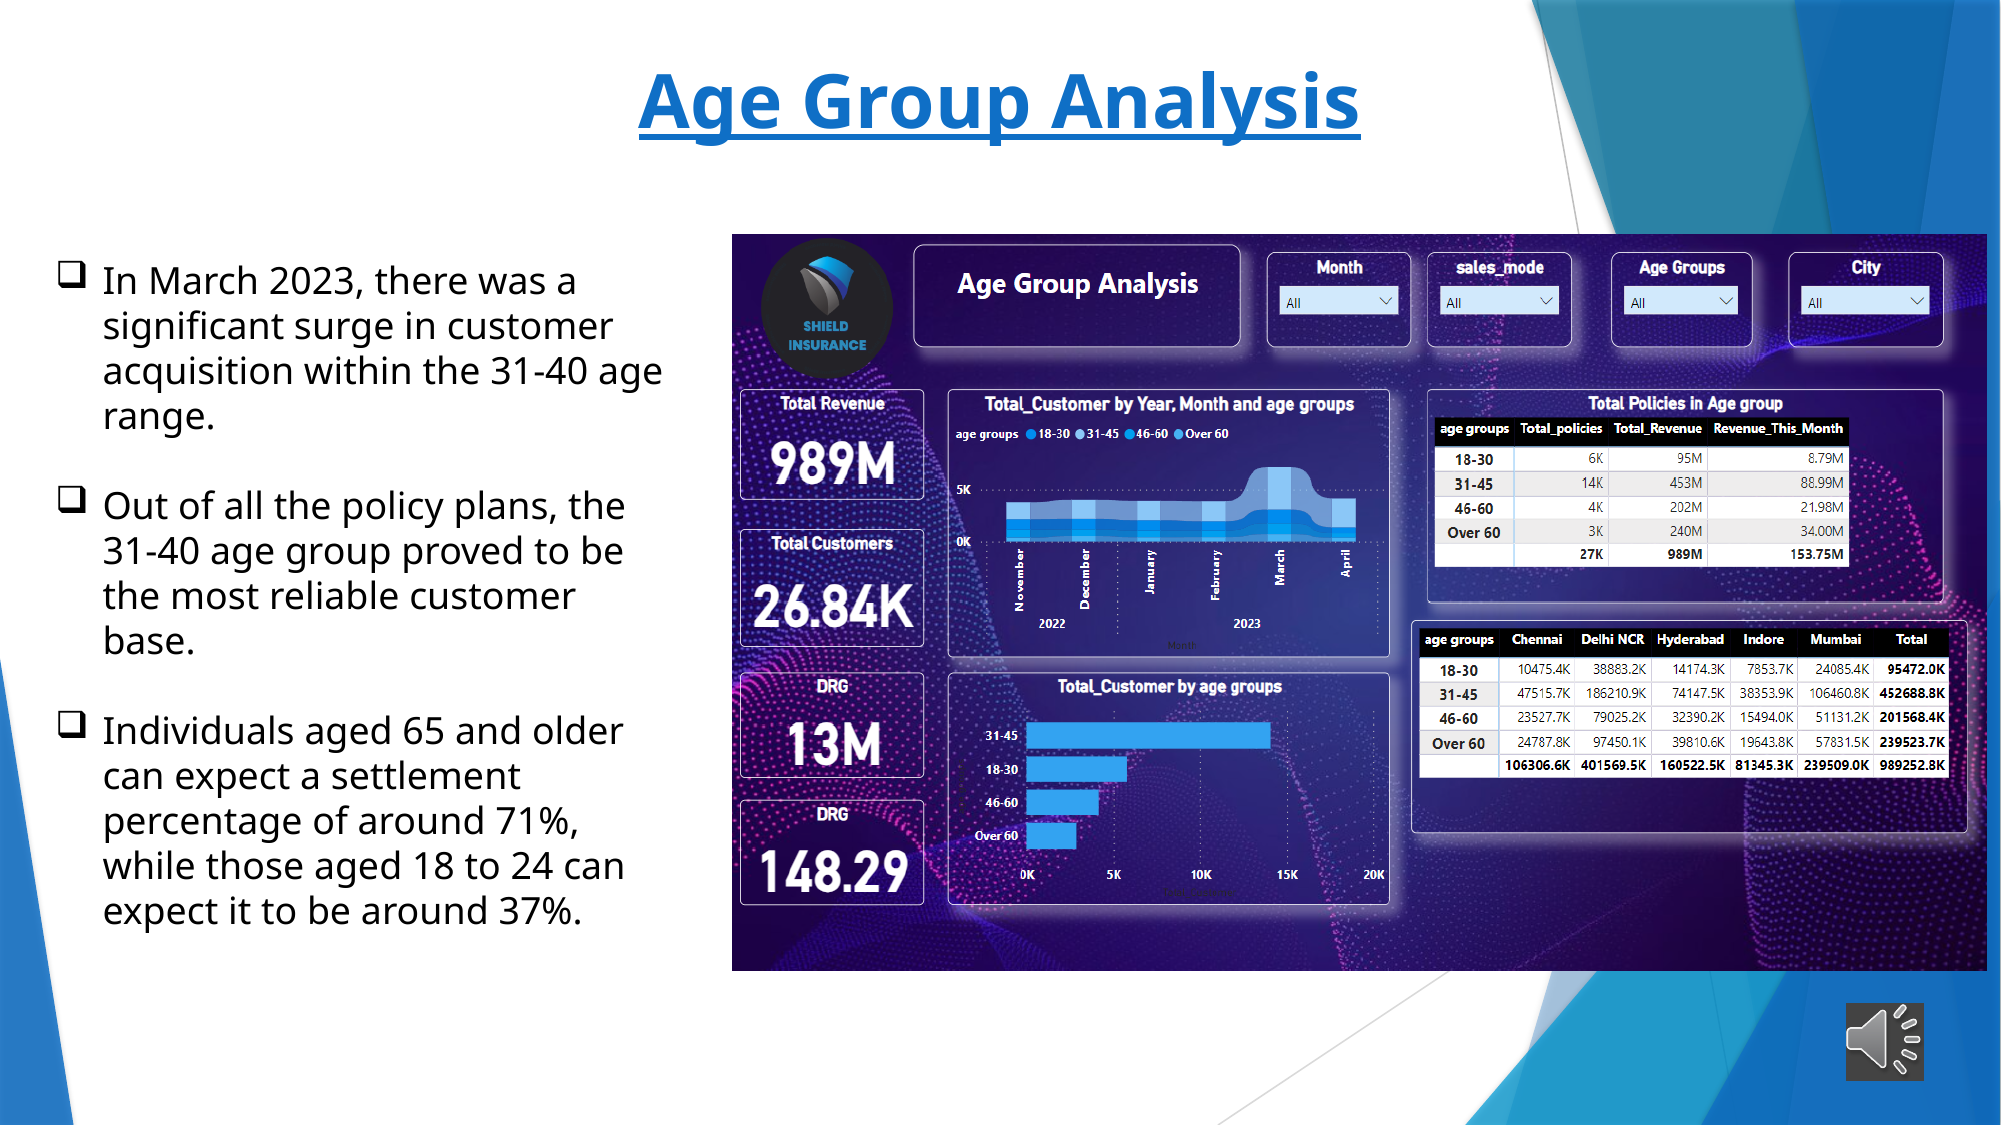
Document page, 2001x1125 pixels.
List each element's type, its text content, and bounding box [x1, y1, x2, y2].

title Age Group Analysis [294, 46, 1706, 183]
text_box In March 2023, there was a significant surge in customer acquisition within the 31-40 age range. Out of all the policy plans, the 31-40 age group proved to be the most reliable customer base. Individuals aged 65 and older can expect a settlement percentage of around 71%, while those aged 18 to 24 can expect it to be around 37%. [40, 249, 688, 940]
picture [731, 233, 1987, 971]
picture [1844, 1001, 1926, 1083]
